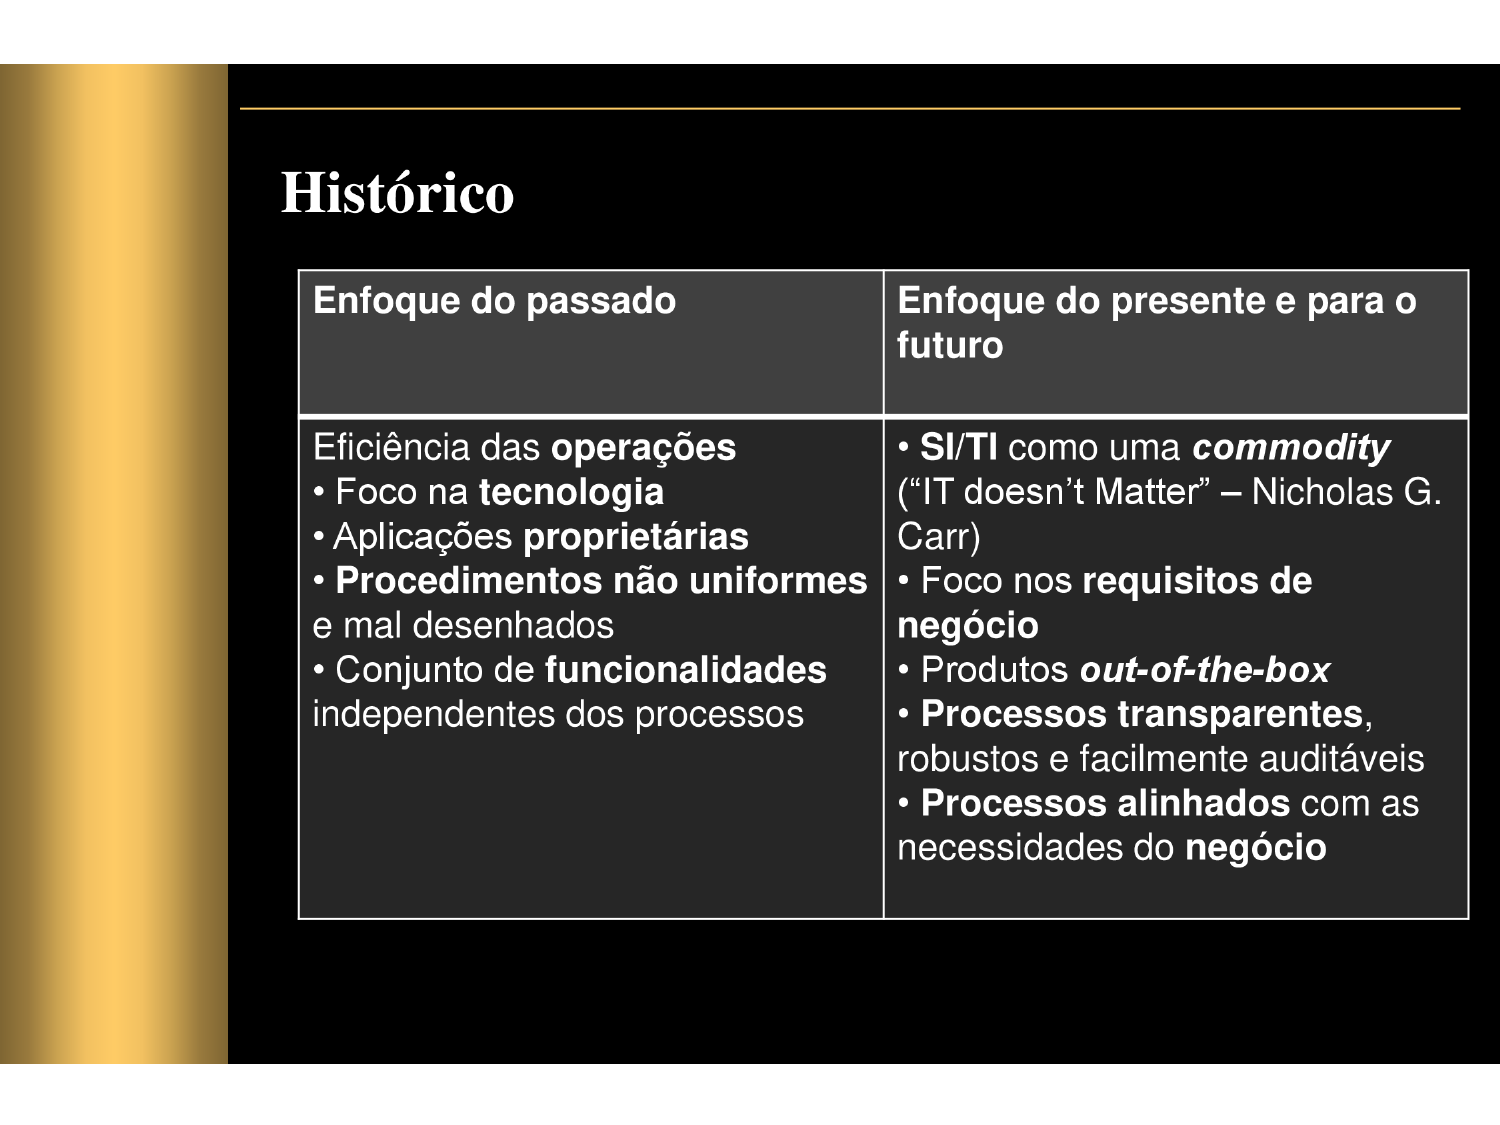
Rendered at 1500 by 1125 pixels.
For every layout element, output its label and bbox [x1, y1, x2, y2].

picture [0, 63, 1500, 1065]
